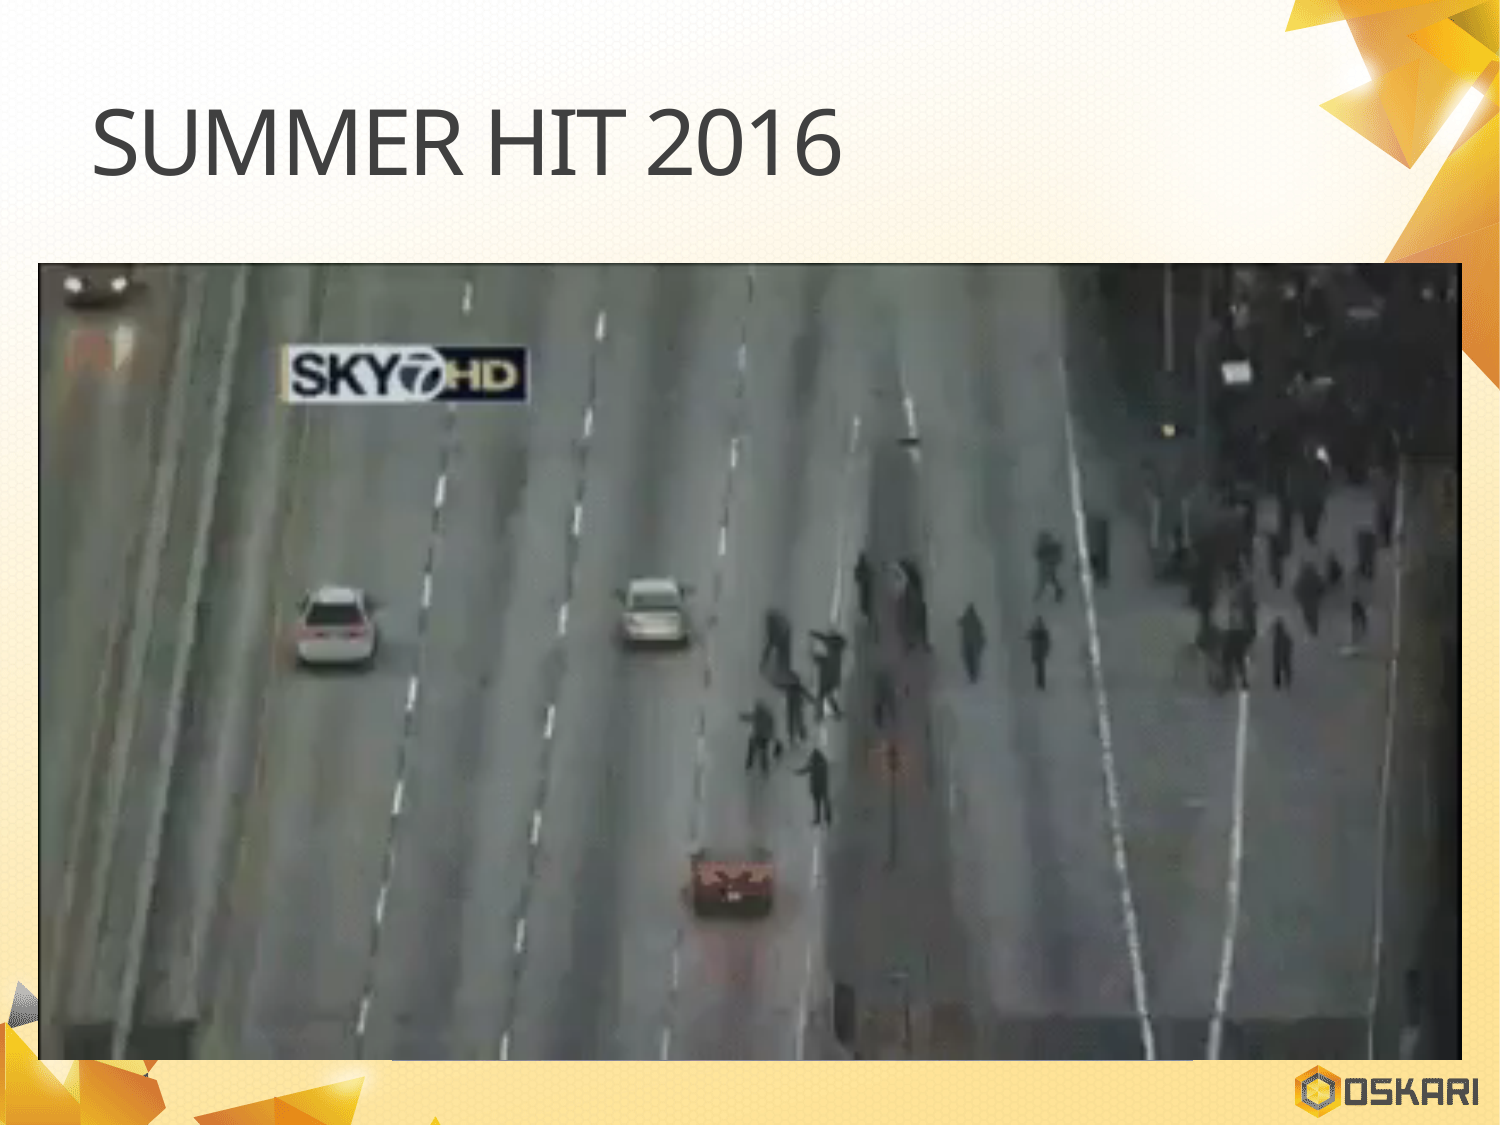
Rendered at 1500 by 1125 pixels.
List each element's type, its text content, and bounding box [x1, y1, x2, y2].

title Summer hit 2016 [75, 45, 1425, 233]
picture [0, 0, 1500, 1125]
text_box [37, 262, 1463, 1061]
